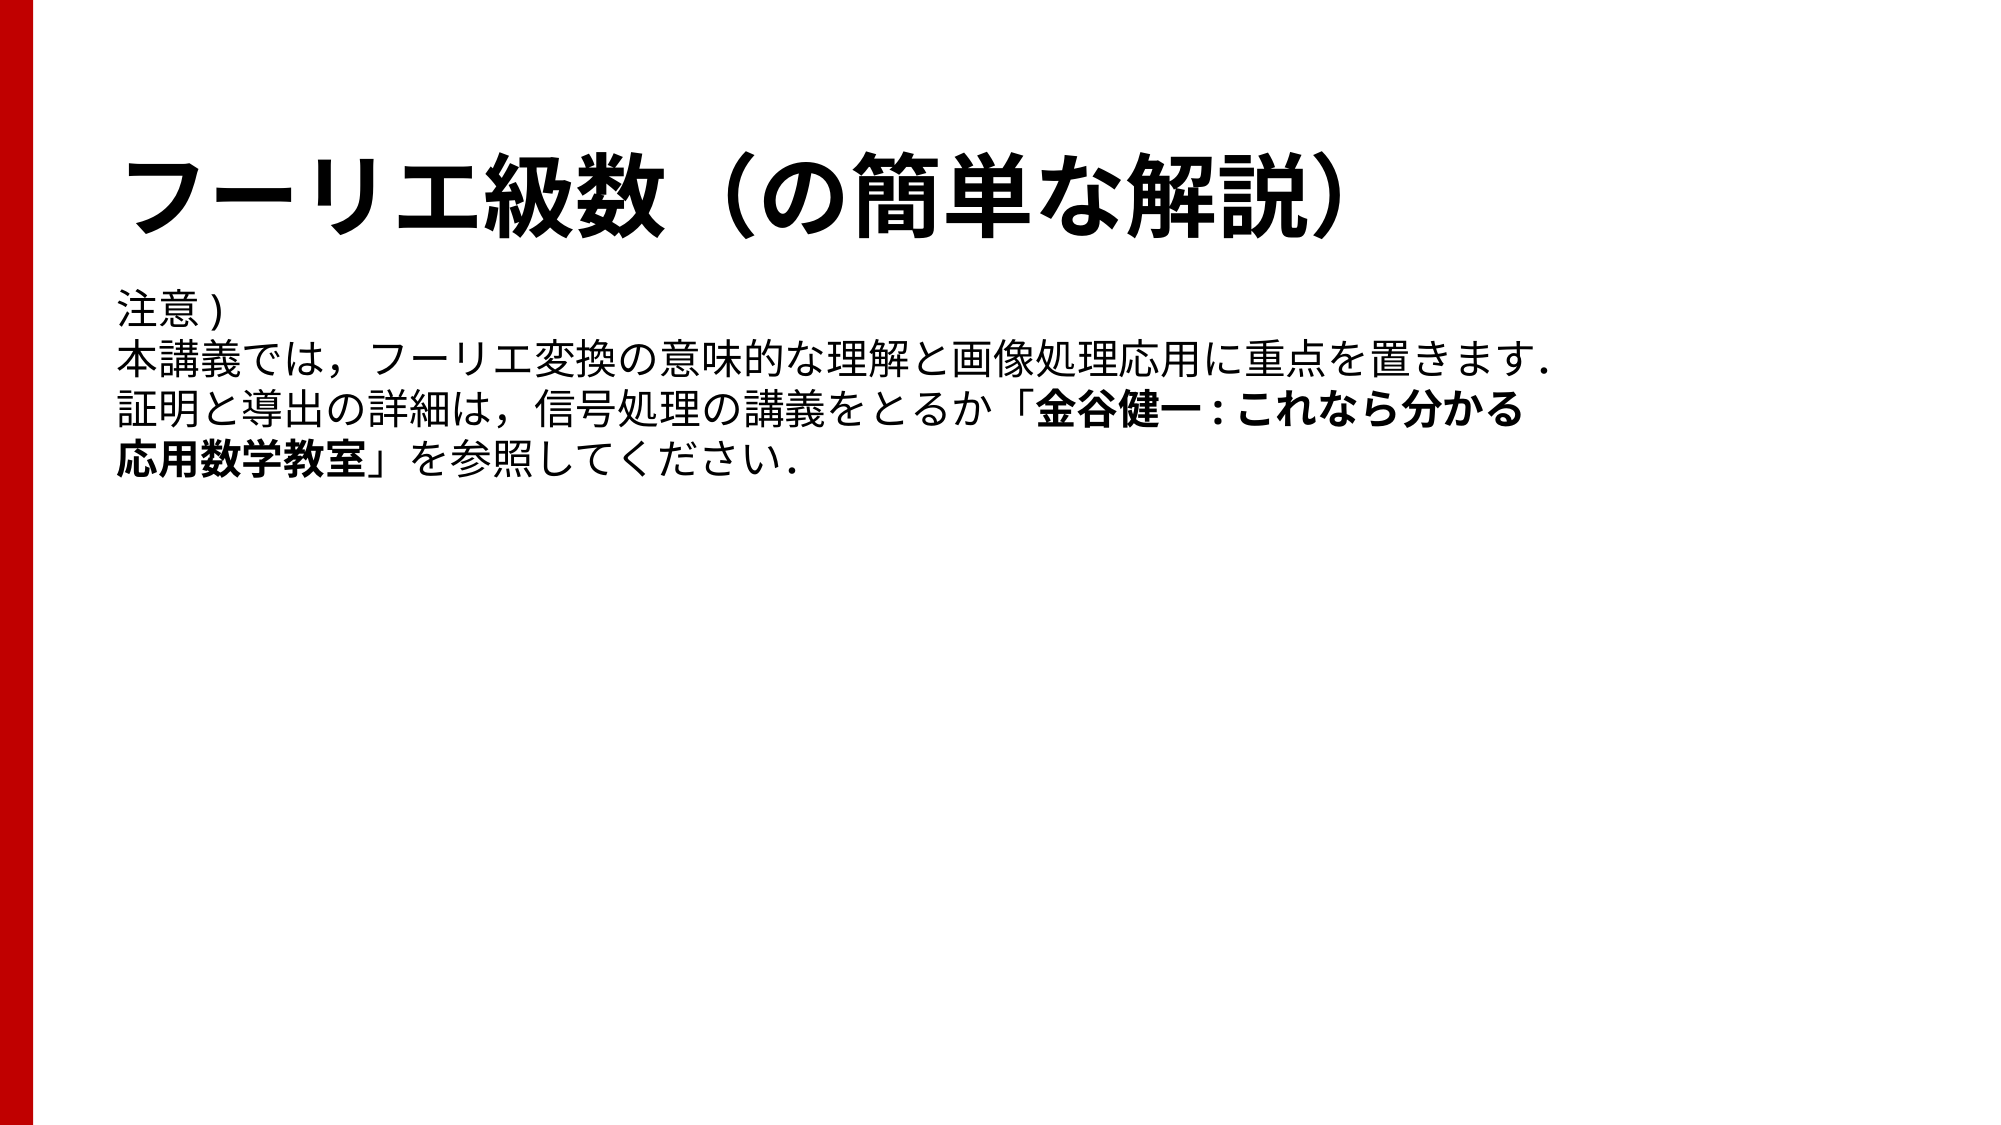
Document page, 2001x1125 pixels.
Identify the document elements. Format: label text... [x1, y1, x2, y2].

text_box 注意) 本講義では，フーリエ変換の意味的な理解と画像処理応用に重点を置きます． 証明と導出の詳細は，信号処理の講義をとるか「金谷健一:これなら分かる応用数学教室」を参照してください． [101, 275, 1562, 491]
title フーリエ級数（の簡単な解説） [101, 140, 1985, 261]
